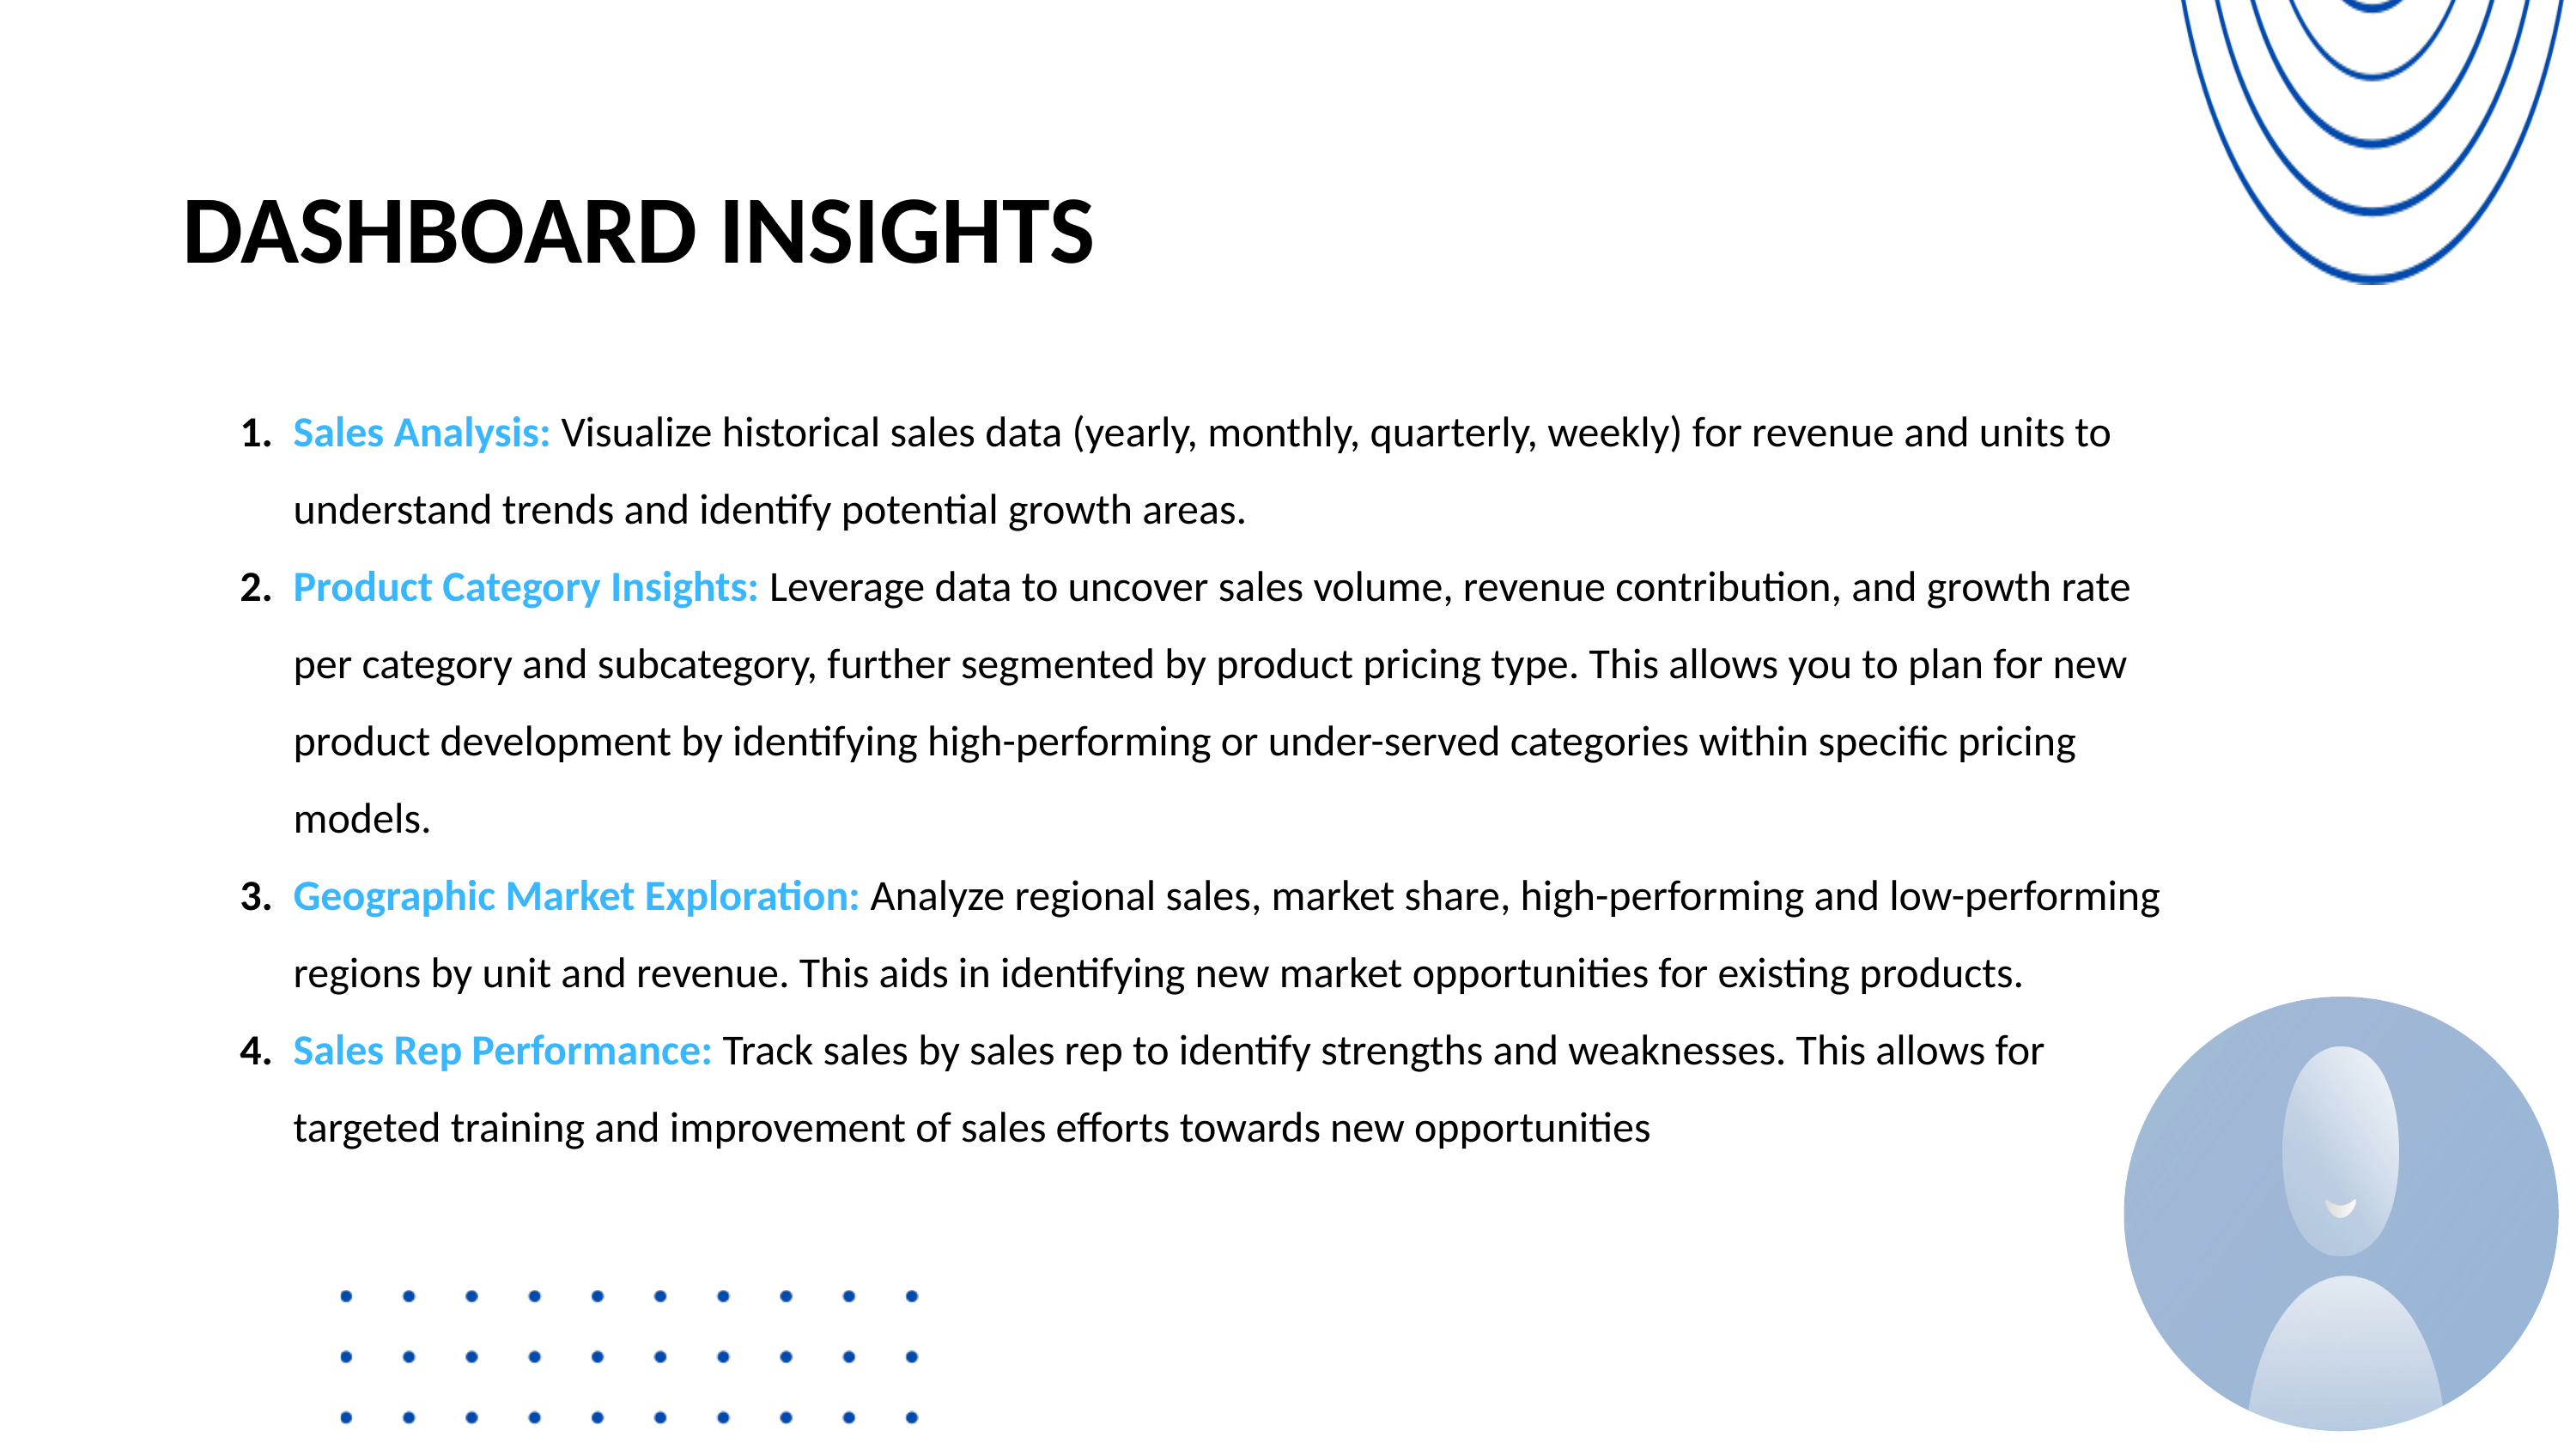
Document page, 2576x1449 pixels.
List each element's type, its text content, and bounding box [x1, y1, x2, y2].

text_box [2168, 0, 2576, 285]
text_box [340, 1290, 919, 1449]
text_box Sales Analysis: Visualize historical sales data (yearly, monthly, quarterly, weekly) for revenue and units to understand trends and identify potential growth areas. Product Category Insights: Leverage data to uncover sales volume, revenue contribution, and growth rate per category and subcategory, further segmented by product pricing type. This allows you to plan for new product development by identifying high-performing or under-served categories within specific pricing models. Geographic Market Exploration: Analyze regional sales, market share, high-performing and low-performing regions by unit and revenue. This aids in identifying new market opportunities for existing products. Sales Rep Performance: Track sales by sales rep to identify strengths and weaknesses. This allows for targeted training and improvement of sales efforts towards new opportunities [216, 342, 2212, 1235]
title DASHBOARD INSIGHTS [169, 160, 2312, 285]
picture [2123, 996, 2560, 1432]
